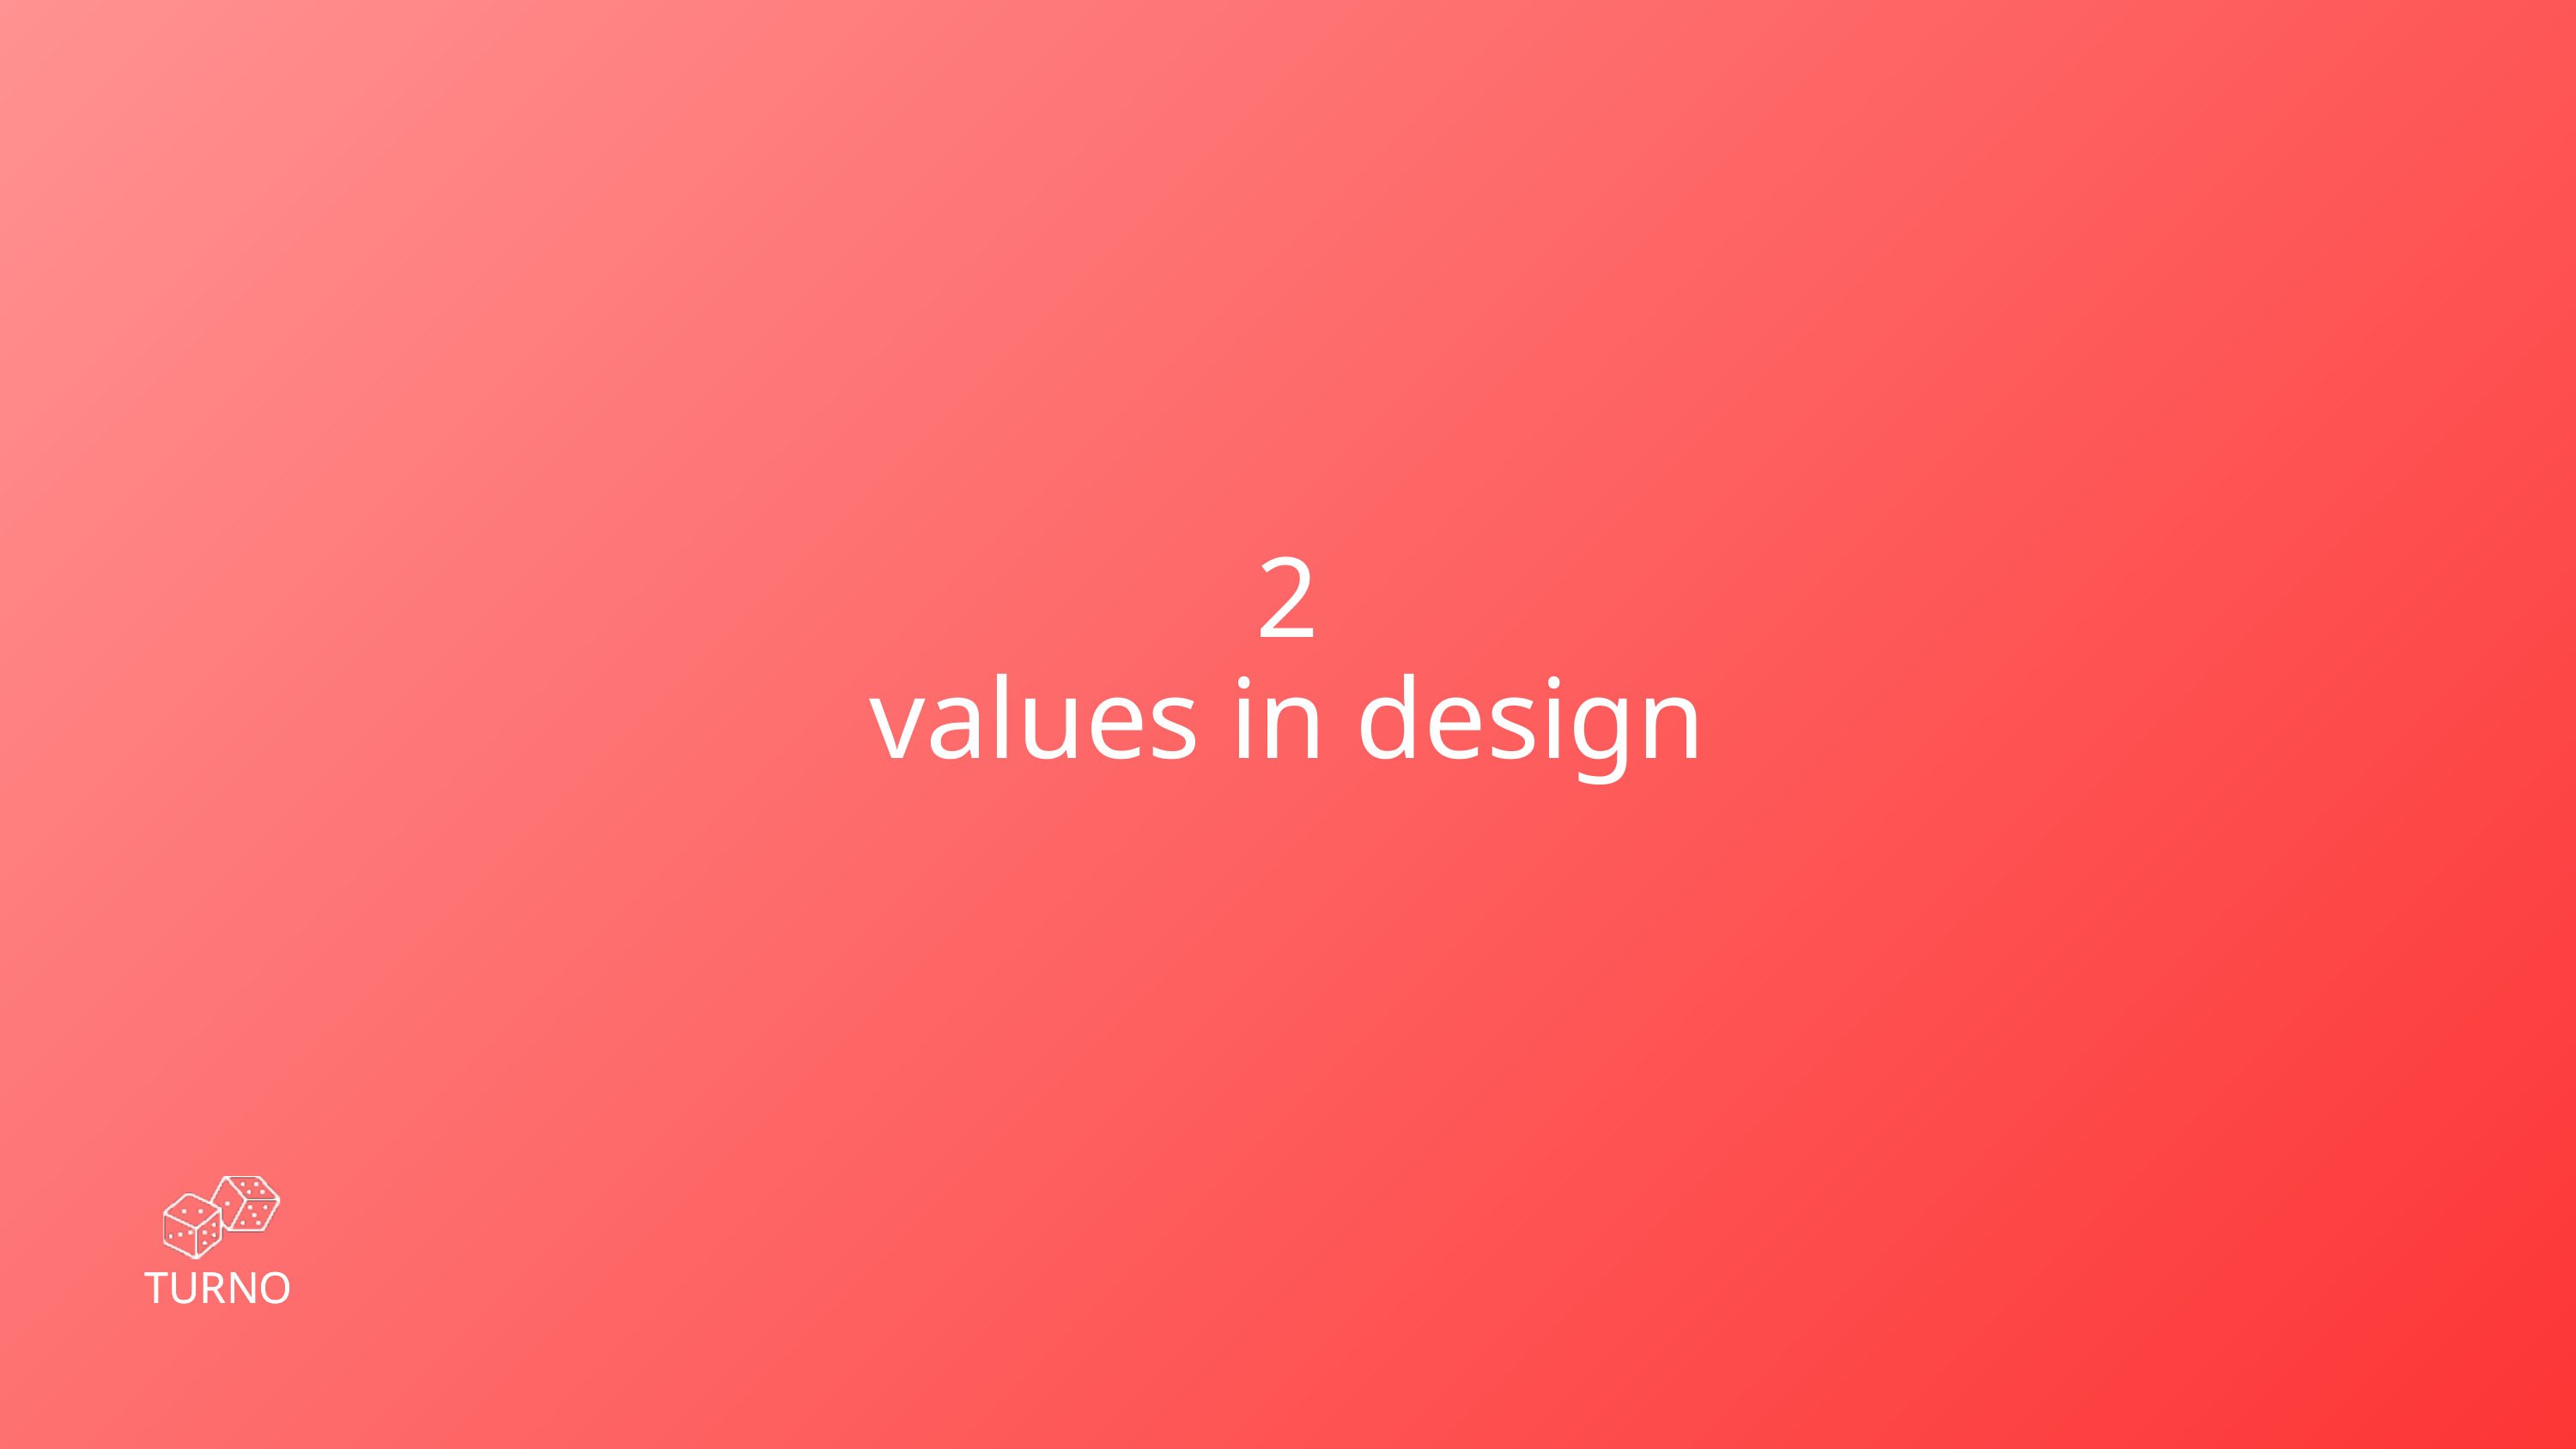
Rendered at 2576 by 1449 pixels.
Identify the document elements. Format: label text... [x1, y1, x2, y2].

text_box TURNO [144, 1258, 1289, 1313]
text_box 2 values in design [440, 540, 2136, 783]
text_box [163, 1176, 281, 1258]
